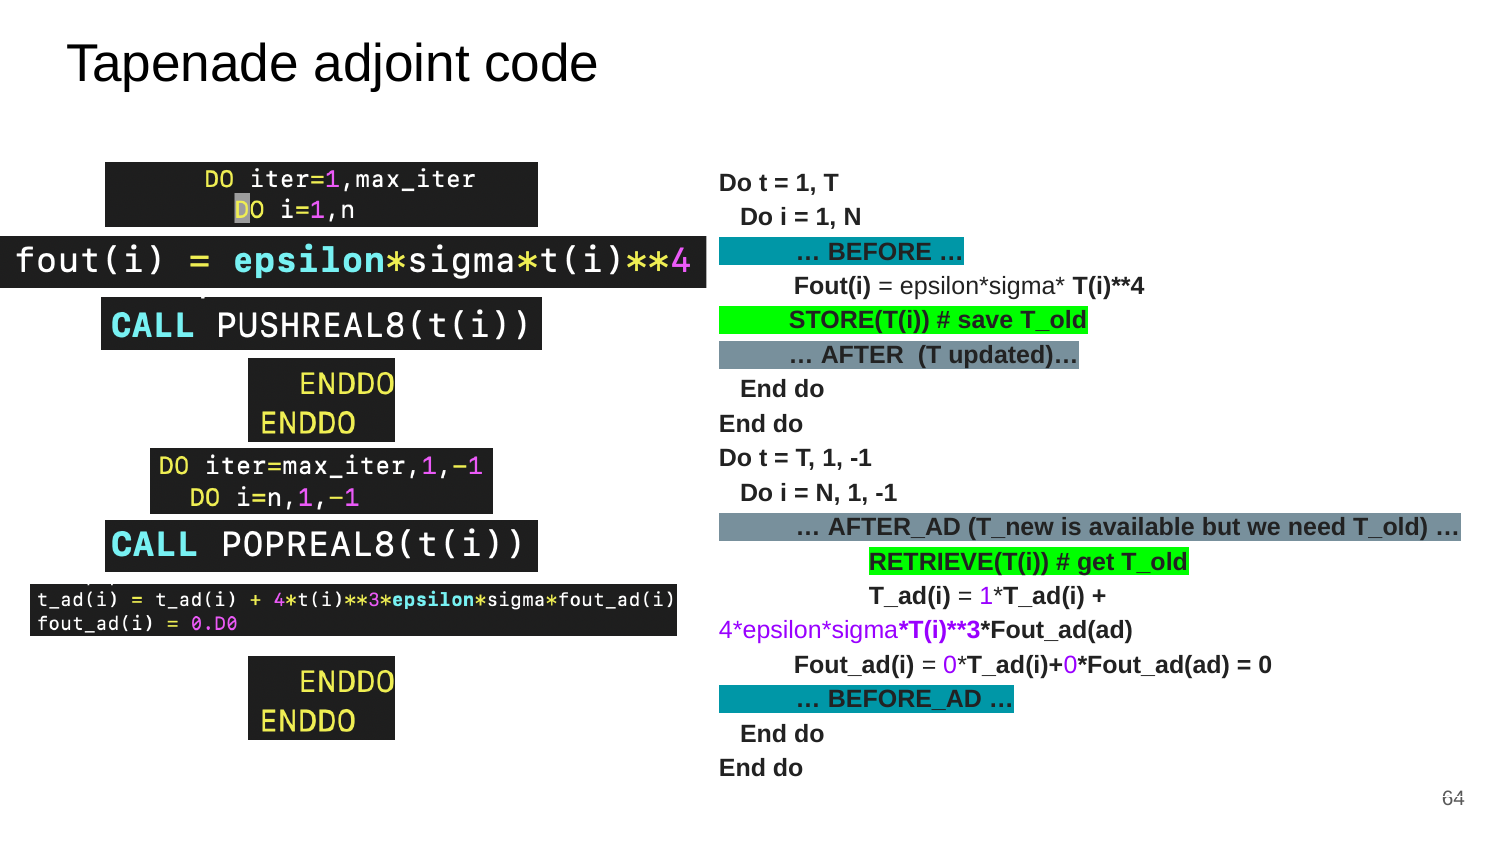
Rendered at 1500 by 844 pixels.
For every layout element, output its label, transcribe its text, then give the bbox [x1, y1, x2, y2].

title Tapenade adjoint code [51, 13, 1449, 108]
text_box Do t = 1, T Do i = 1, N … BEFORE … Fout(i) = epsilon*sigma* T(i)**4 STORE(T(i)) # save T_old … AFTER (T updated)… End do End do Do t = T, 1, -1 Do i = N, 1, -1 … AFTER_AD (T_new is available but we need T_old) … RETRIEVE(T(i)) # get T_old T_ad(i) = 1*T_ad(i) + 4*epsilon*sigma*T(i)**3*Fout_ad(ad) Fout_ad(i) = 0*T_ad(i)+0*Fout_ad(ad) = 0 … BEFORE_AD … End do End do [703, 146, 1480, 797]
picture [104, 520, 538, 573]
picture [101, 297, 542, 350]
picture [247, 358, 395, 442]
picture [104, 161, 538, 227]
picture [247, 656, 395, 740]
slide_number 64 [1389, 797, 1480, 830]
picture [29, 584, 677, 637]
picture [149, 448, 493, 514]
picture [0, 236, 707, 289]
